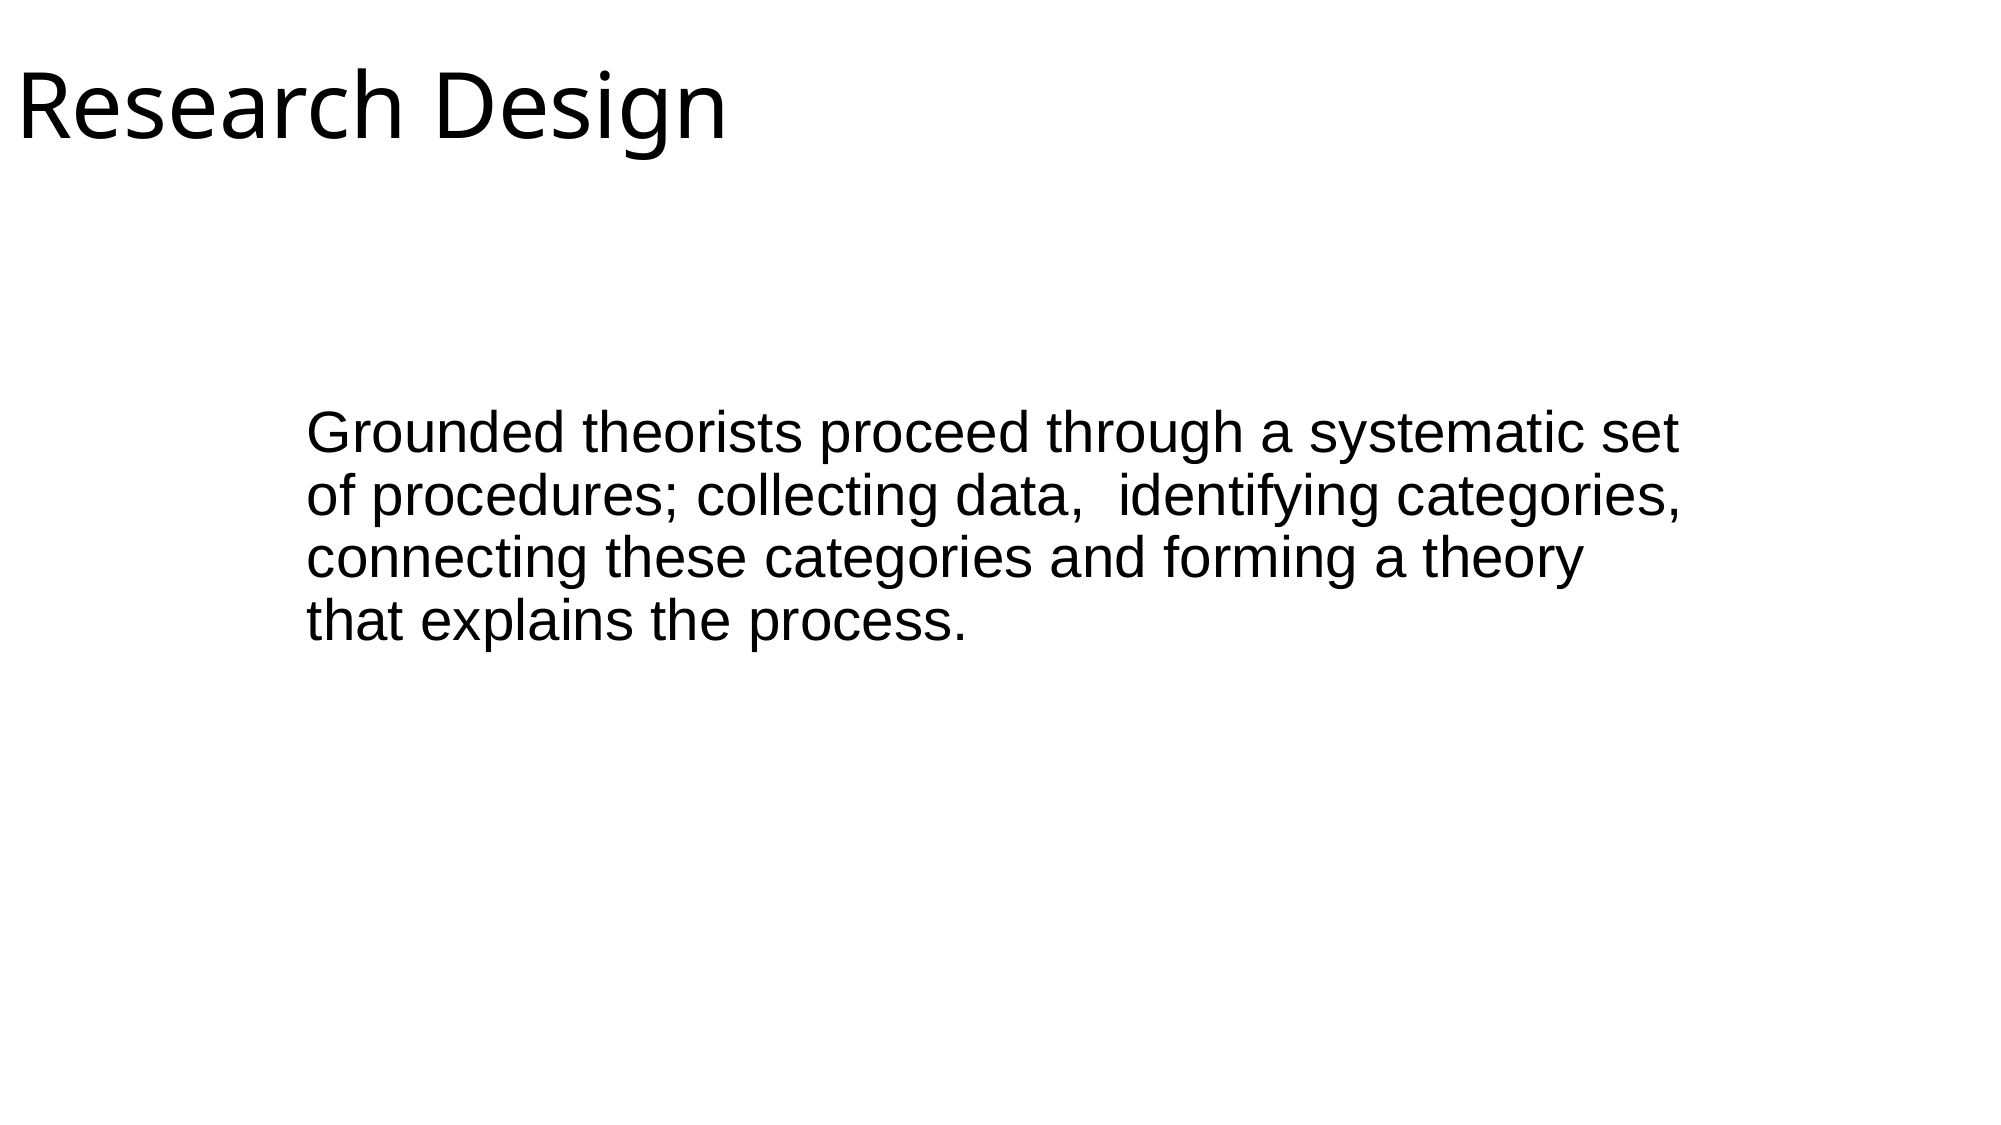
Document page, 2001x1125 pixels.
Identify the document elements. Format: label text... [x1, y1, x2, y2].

title Research Design [0, 0, 1482, 218]
list Grounded theorists proceed through a systematic set of procedures; collecting data, identifying categories, connecting these categories and forming a theory that explains the process. [254, 394, 1715, 1096]
